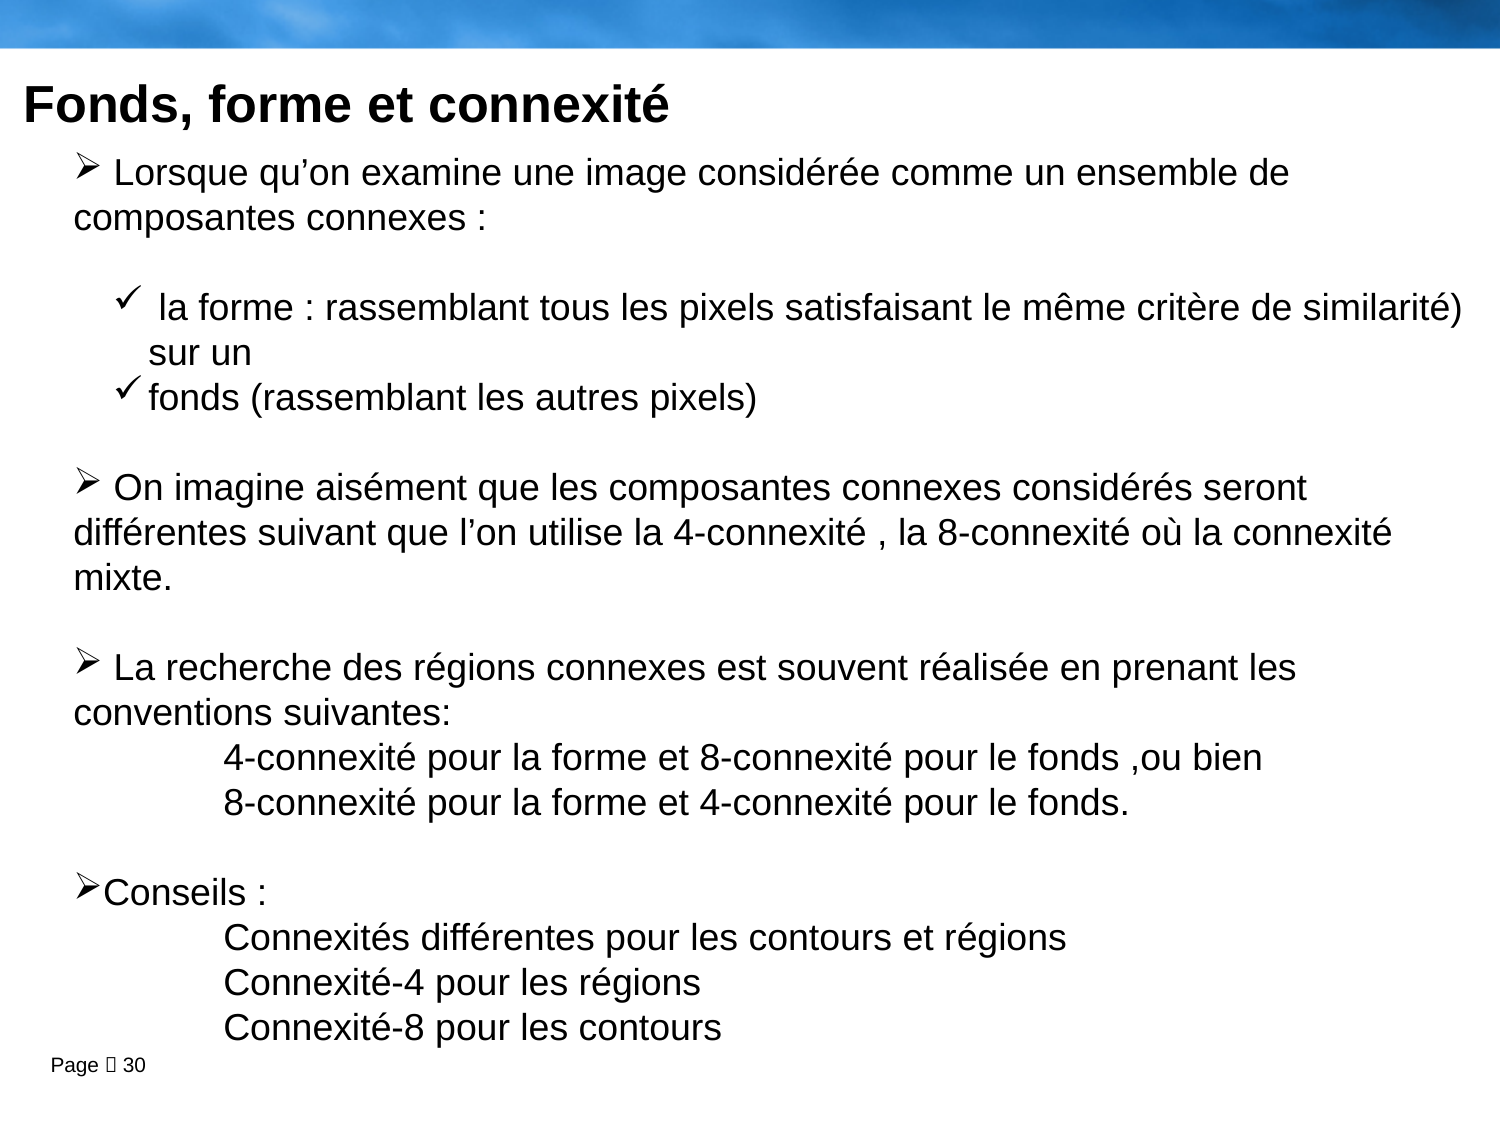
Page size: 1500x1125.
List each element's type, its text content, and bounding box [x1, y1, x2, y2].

picture [0, 0, 1500, 1125]
title Fonds, forme et connexité [23, 70, 1374, 163]
text_box Lorsque qu’on examine une image considérée comme un ensemble de composantes connexes : la forme : rassemblant tous les pixels satisfaisant le même critère de similarité) sur un fonds (rassemblant les autres pixels) On imagine aisément que les composantes connexes considérés seront différentes suivant que l’on utilise la 4-connexité , la 8-connexité où la connexité mixte. La recherche des régions connexes est souvent réalisée en prenant les conventions suivantes: 4-connexité pour la forme et 8-connexité pour le fonds ,ou bien 8-connexité pour la forme et 4-connexité pour le fonds. Conseils : Connexités différentes pour les contours et régions Connexité-4 pour les régions Connexité-8 pour les contours [58, 140, 1500, 1056]
